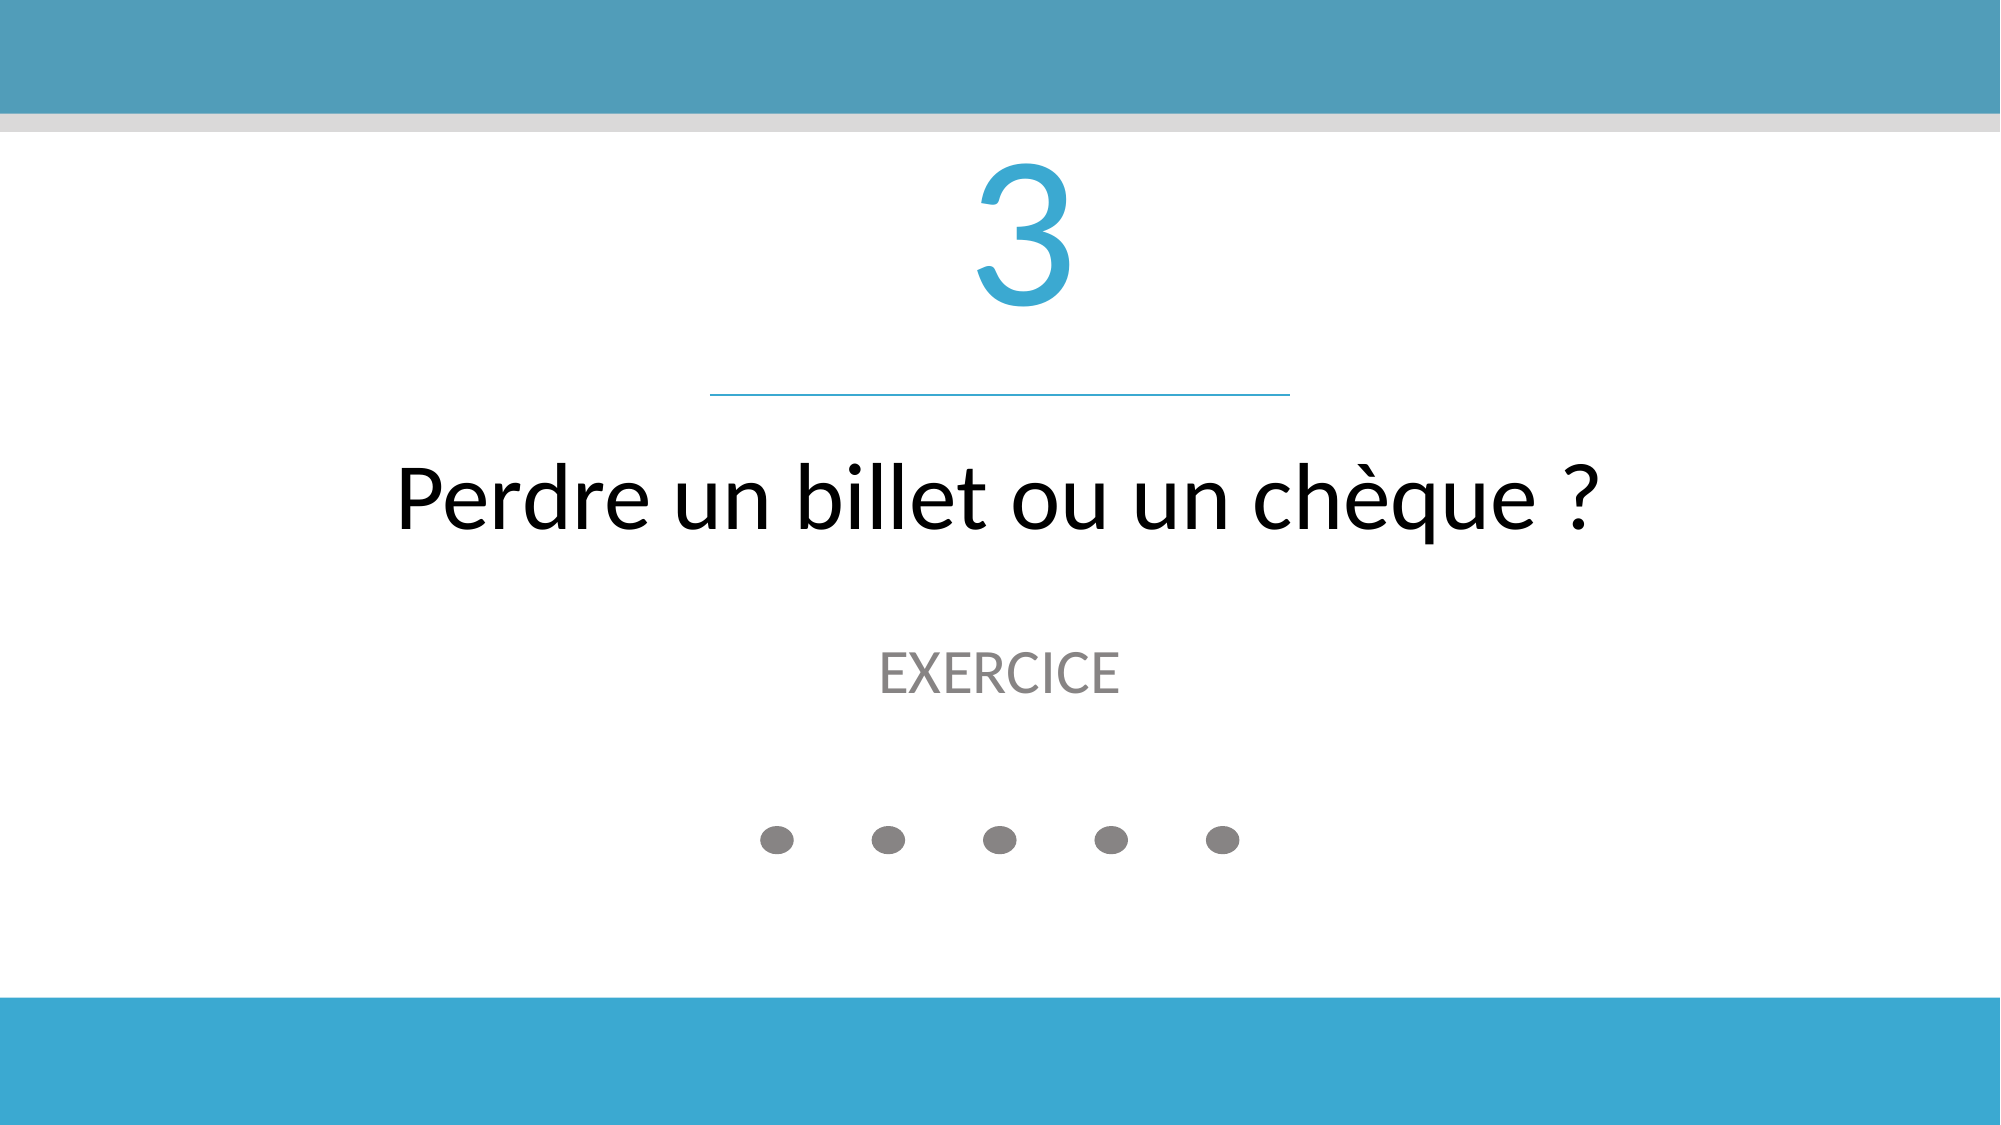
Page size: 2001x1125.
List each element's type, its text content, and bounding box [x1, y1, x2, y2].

list 3 [302, 117, 1744, 356]
list Perdre un billet ou un chèque ? [157, 456, 1844, 552]
list Exercice [156, 638, 1843, 708]
